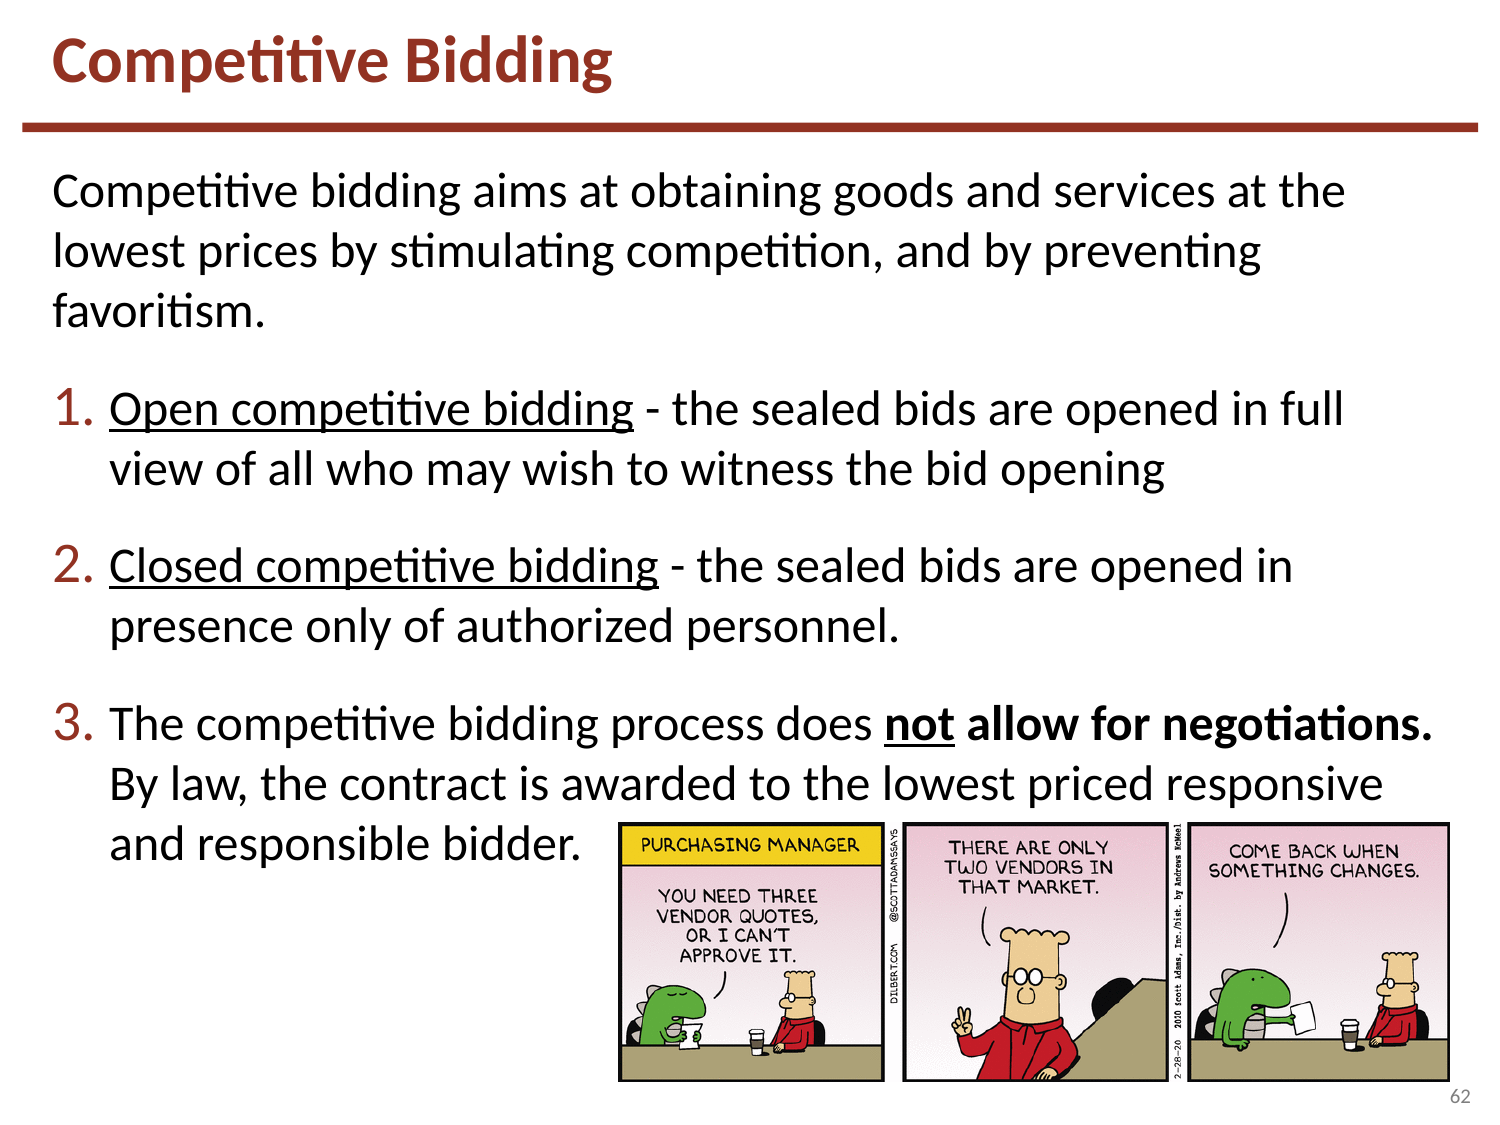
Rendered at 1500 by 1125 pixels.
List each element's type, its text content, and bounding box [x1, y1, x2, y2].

slide_number 62 [1449, 1081, 1482, 1110]
title Competitive Bidding [37, 0, 1201, 103]
picture [618, 822, 1451, 1082]
text_box Competitive bidding aims at obtaining goods and services at the lowest prices by stimulating competition, and by preventing favoritism. Open competitive bidding - the sealed bids are opened in full view of all who may wish to witness the bid opening Closed competitive bidding - the sealed bids are opened in presence only of authorized personnel. The competitive bidding process does not allow for negotiations. By law, the contract is awarded to the lowest priced responsive and responsible bidder. [37, 150, 1463, 878]
